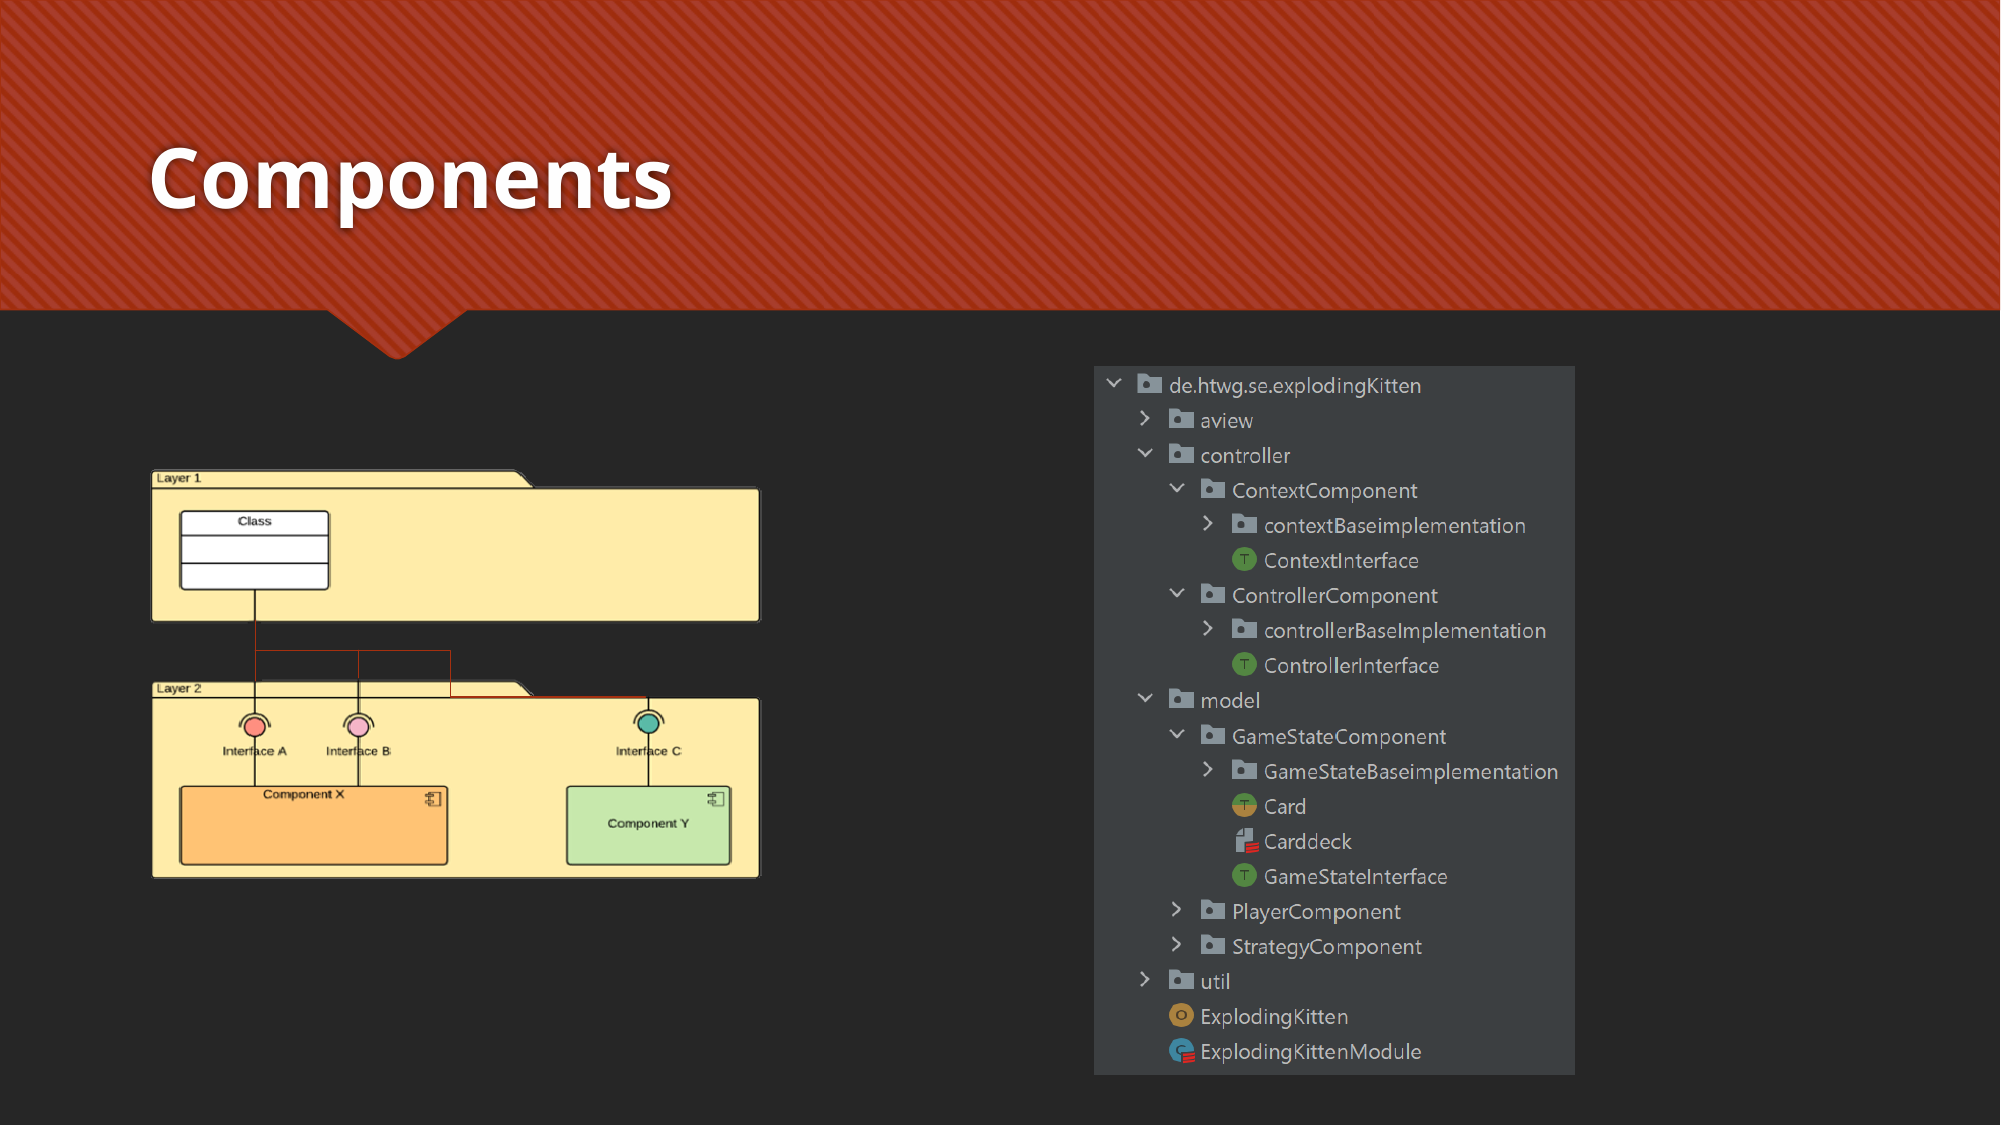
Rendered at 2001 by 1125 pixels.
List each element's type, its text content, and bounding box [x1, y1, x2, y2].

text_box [150, 469, 762, 879]
title Components [132, 73, 1868, 233]
picture [1094, 365, 1575, 1076]
